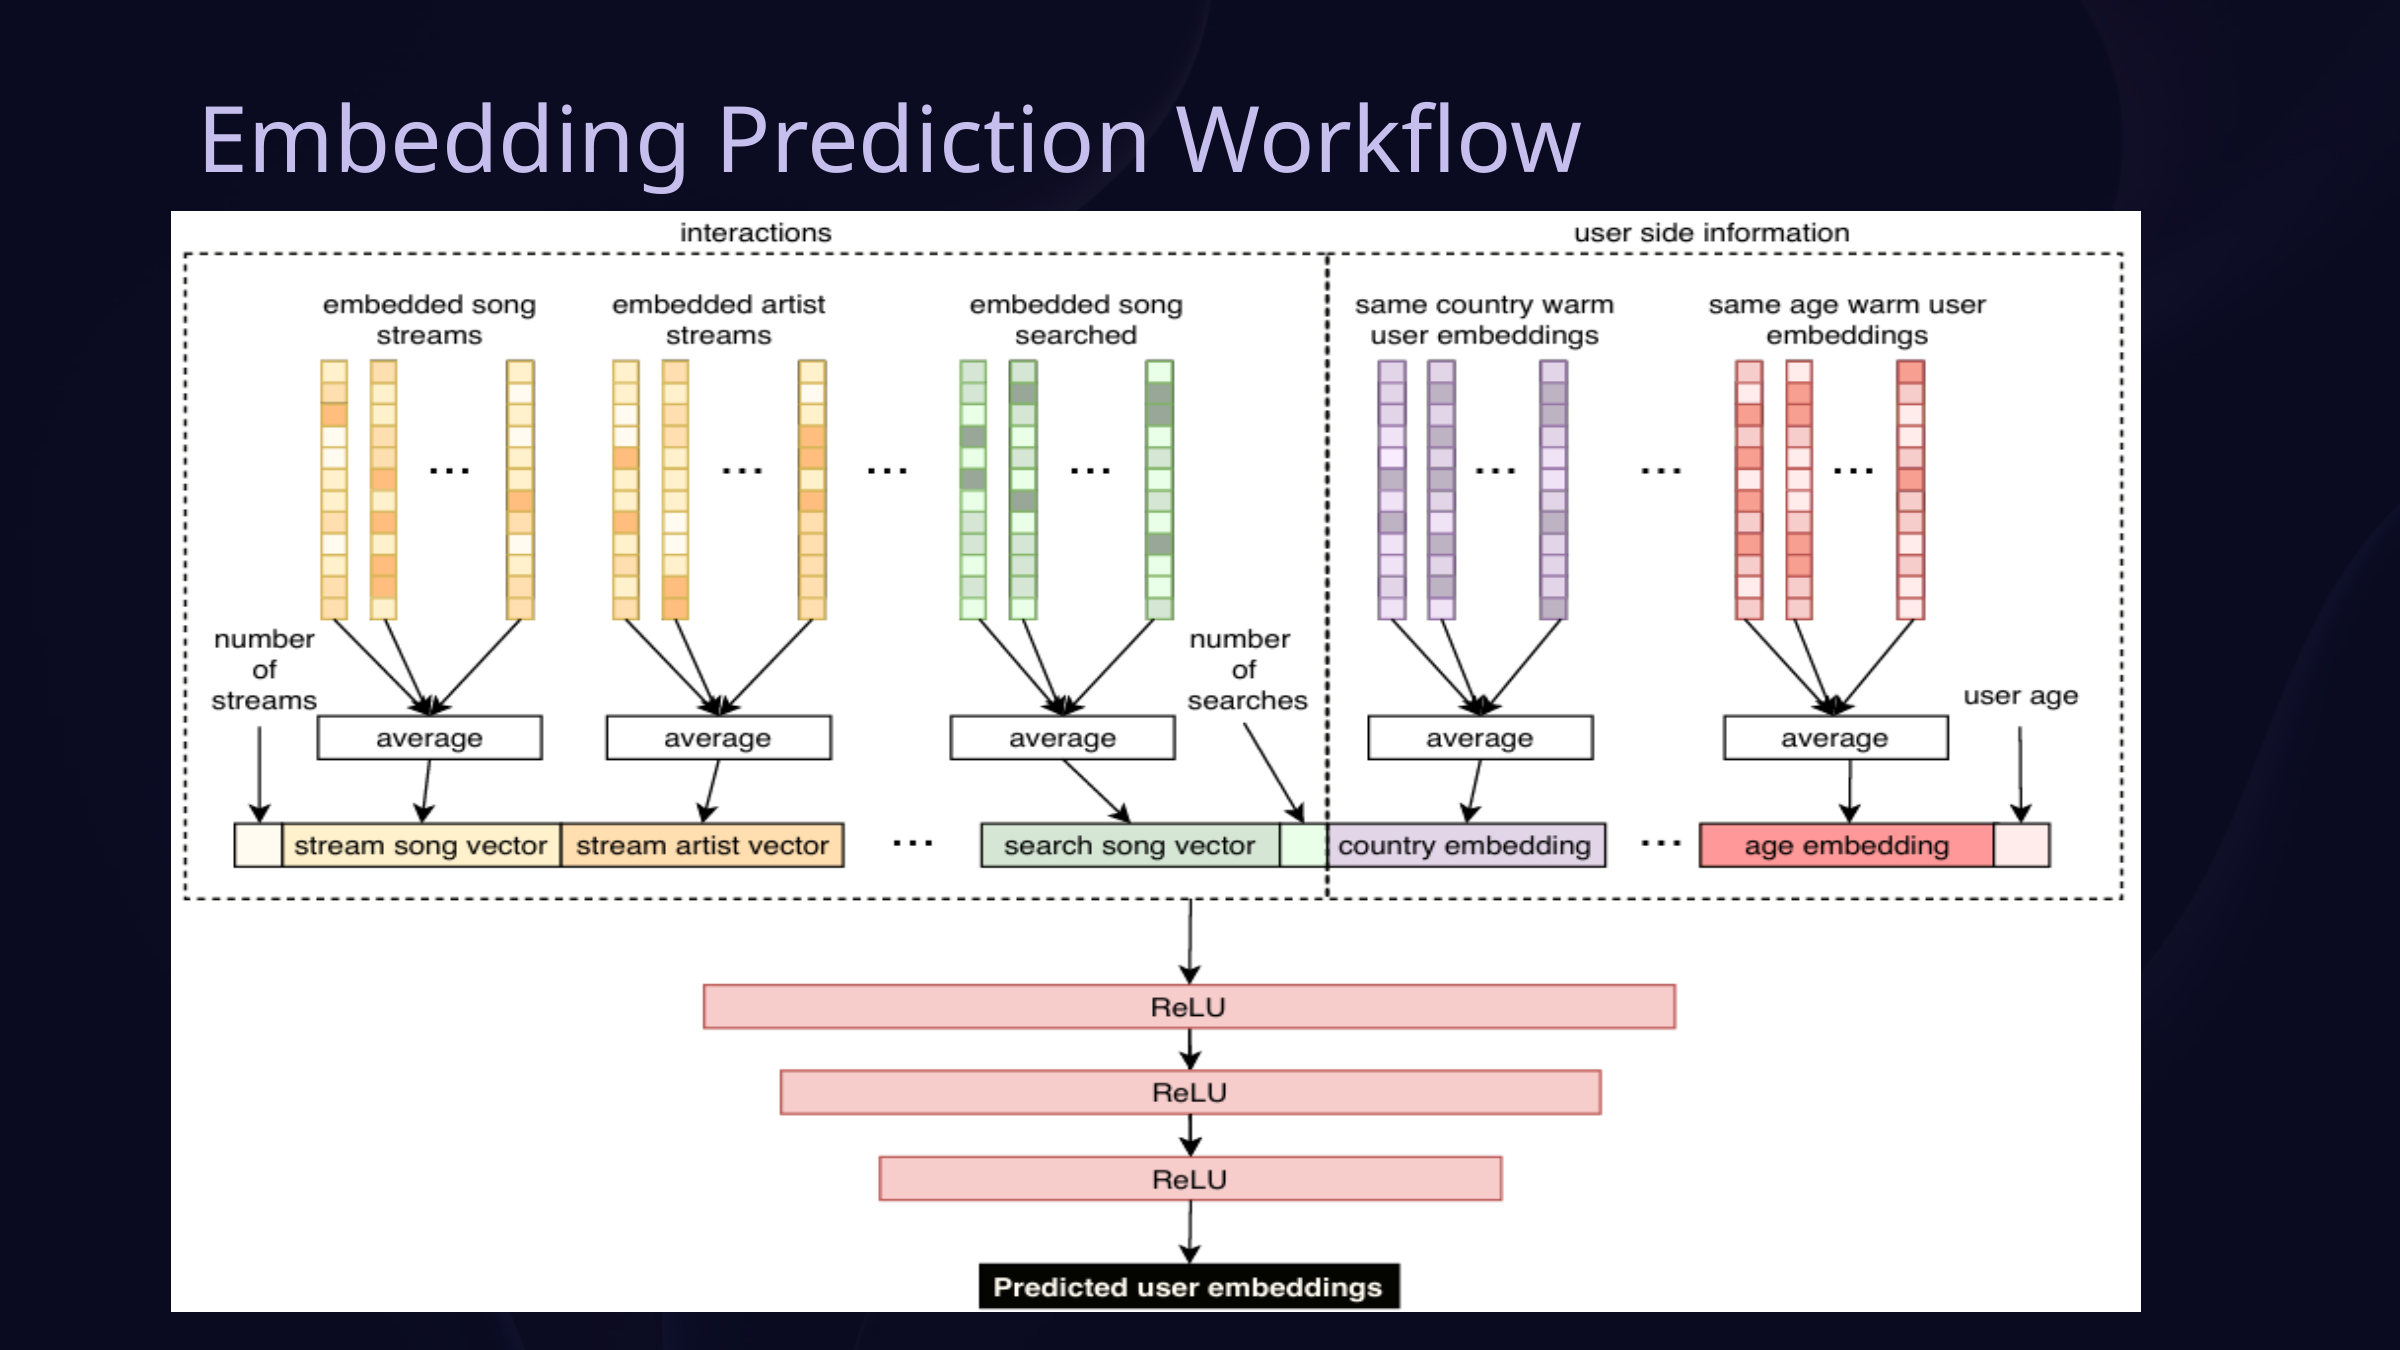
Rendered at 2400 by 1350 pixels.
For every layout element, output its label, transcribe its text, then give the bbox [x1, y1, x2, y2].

text_box Embedding Prediction Workflow [197, 76, 1982, 211]
picture [170, 211, 2394, 1340]
